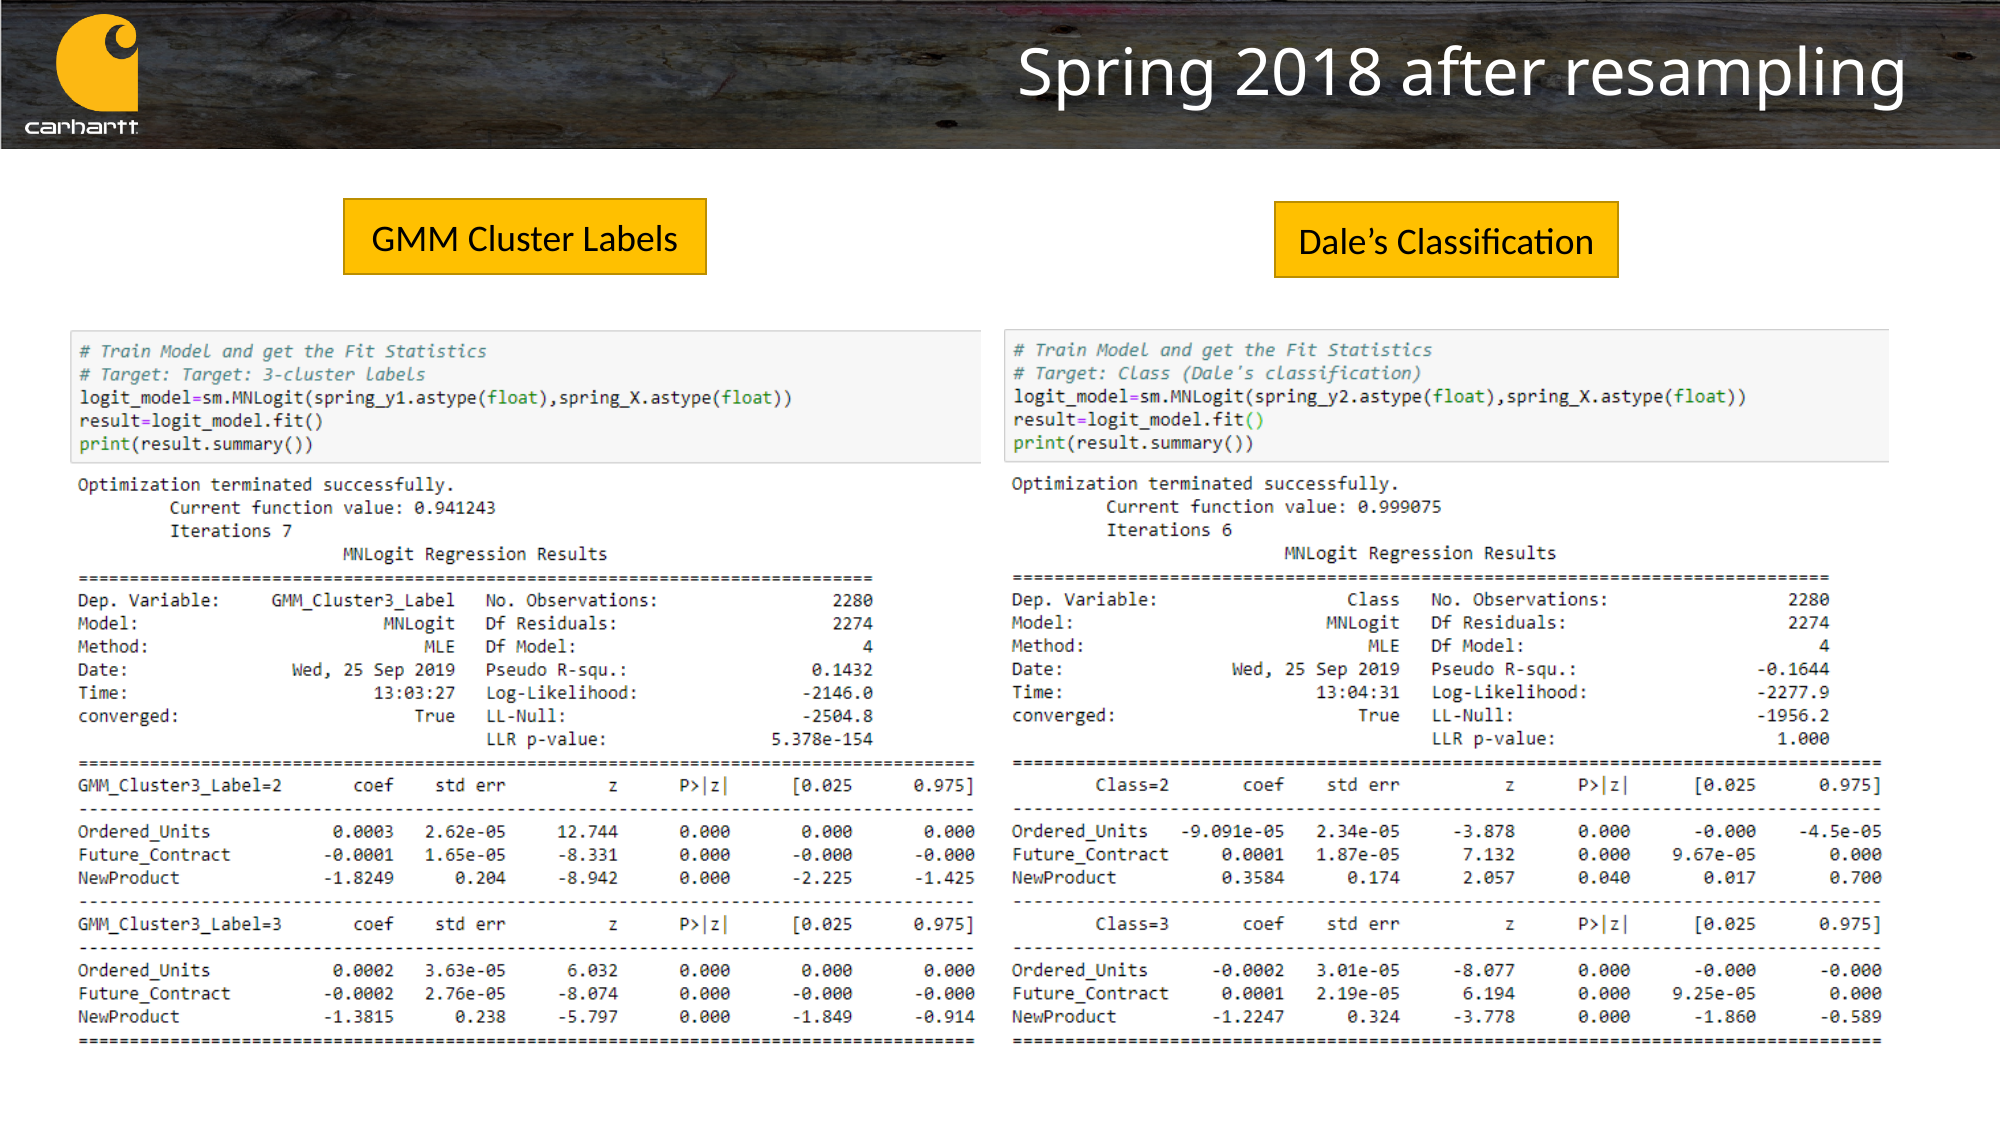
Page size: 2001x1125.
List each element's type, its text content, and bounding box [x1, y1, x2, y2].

picture [1004, 329, 1890, 1050]
text_box Dale’s Classification [1274, 201, 1619, 278]
picture [0, 0, 2000, 149]
text_box GMM Cluster Labels [343, 198, 707, 275]
picture [69, 329, 981, 1050]
title Spring 2018 after resampling [1002, 4, 2000, 144]
